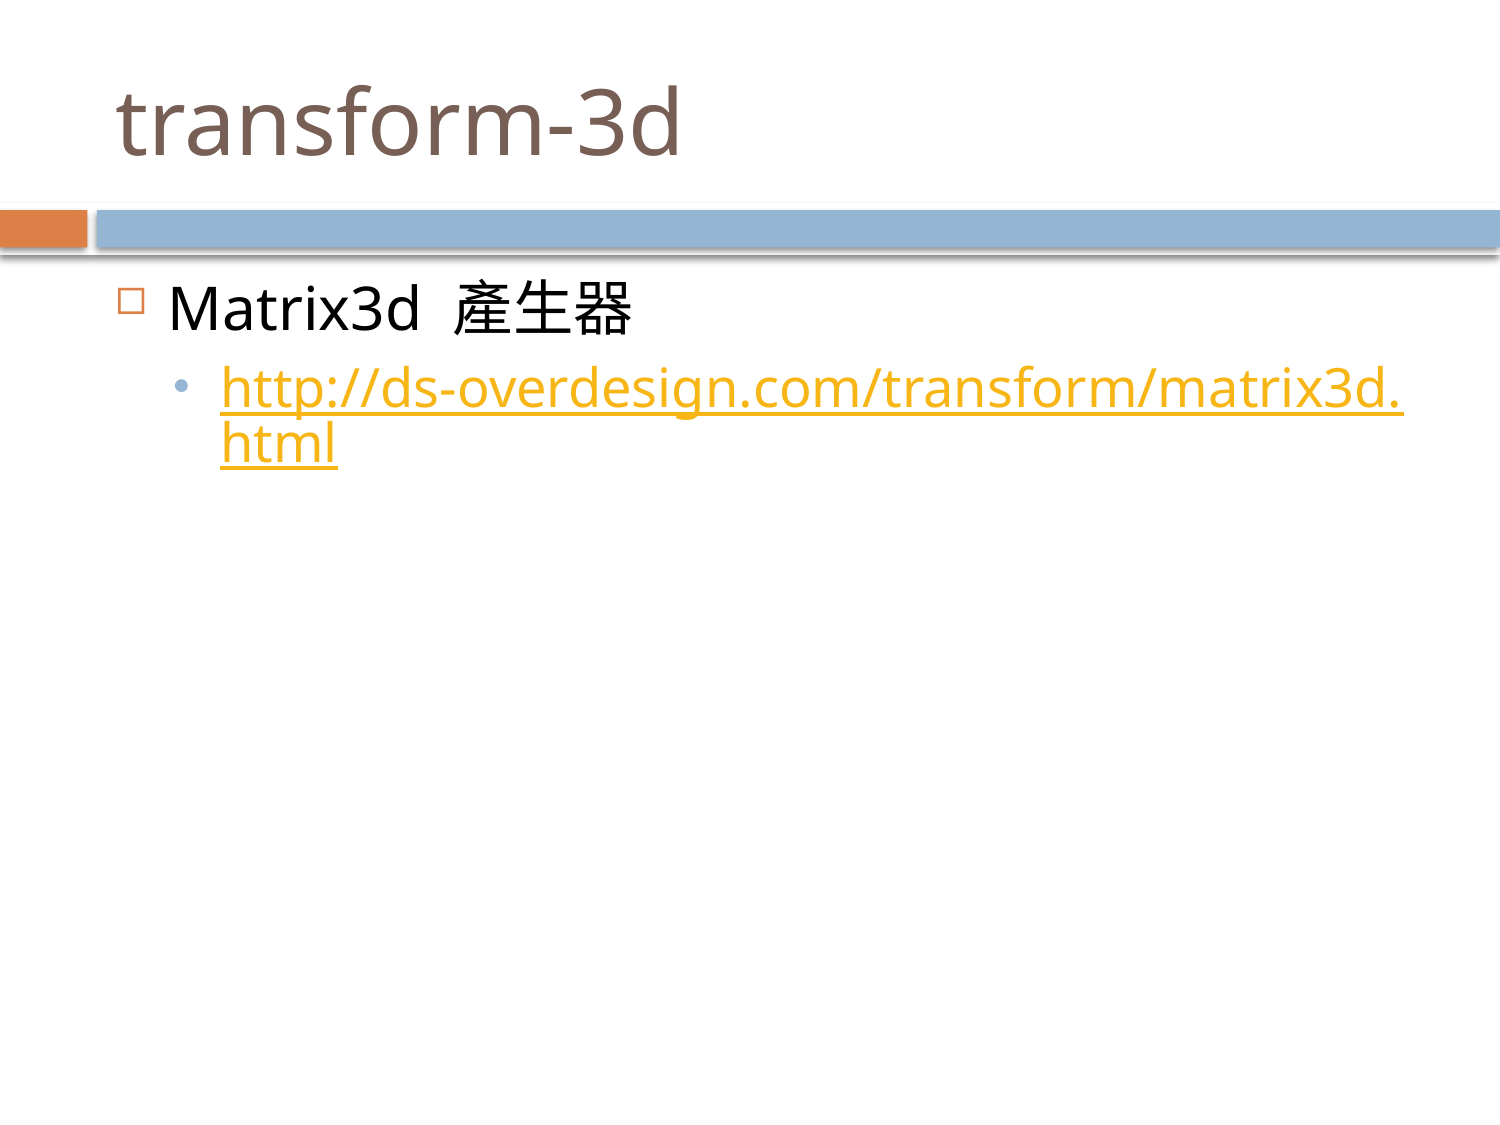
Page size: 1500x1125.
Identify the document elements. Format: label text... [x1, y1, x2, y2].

title transform-3d [100, 37, 1438, 200]
list Matrix3d 產生器 http://ds-overdesign.com/transform/matrix3d.html [100, 262, 1438, 1000]
